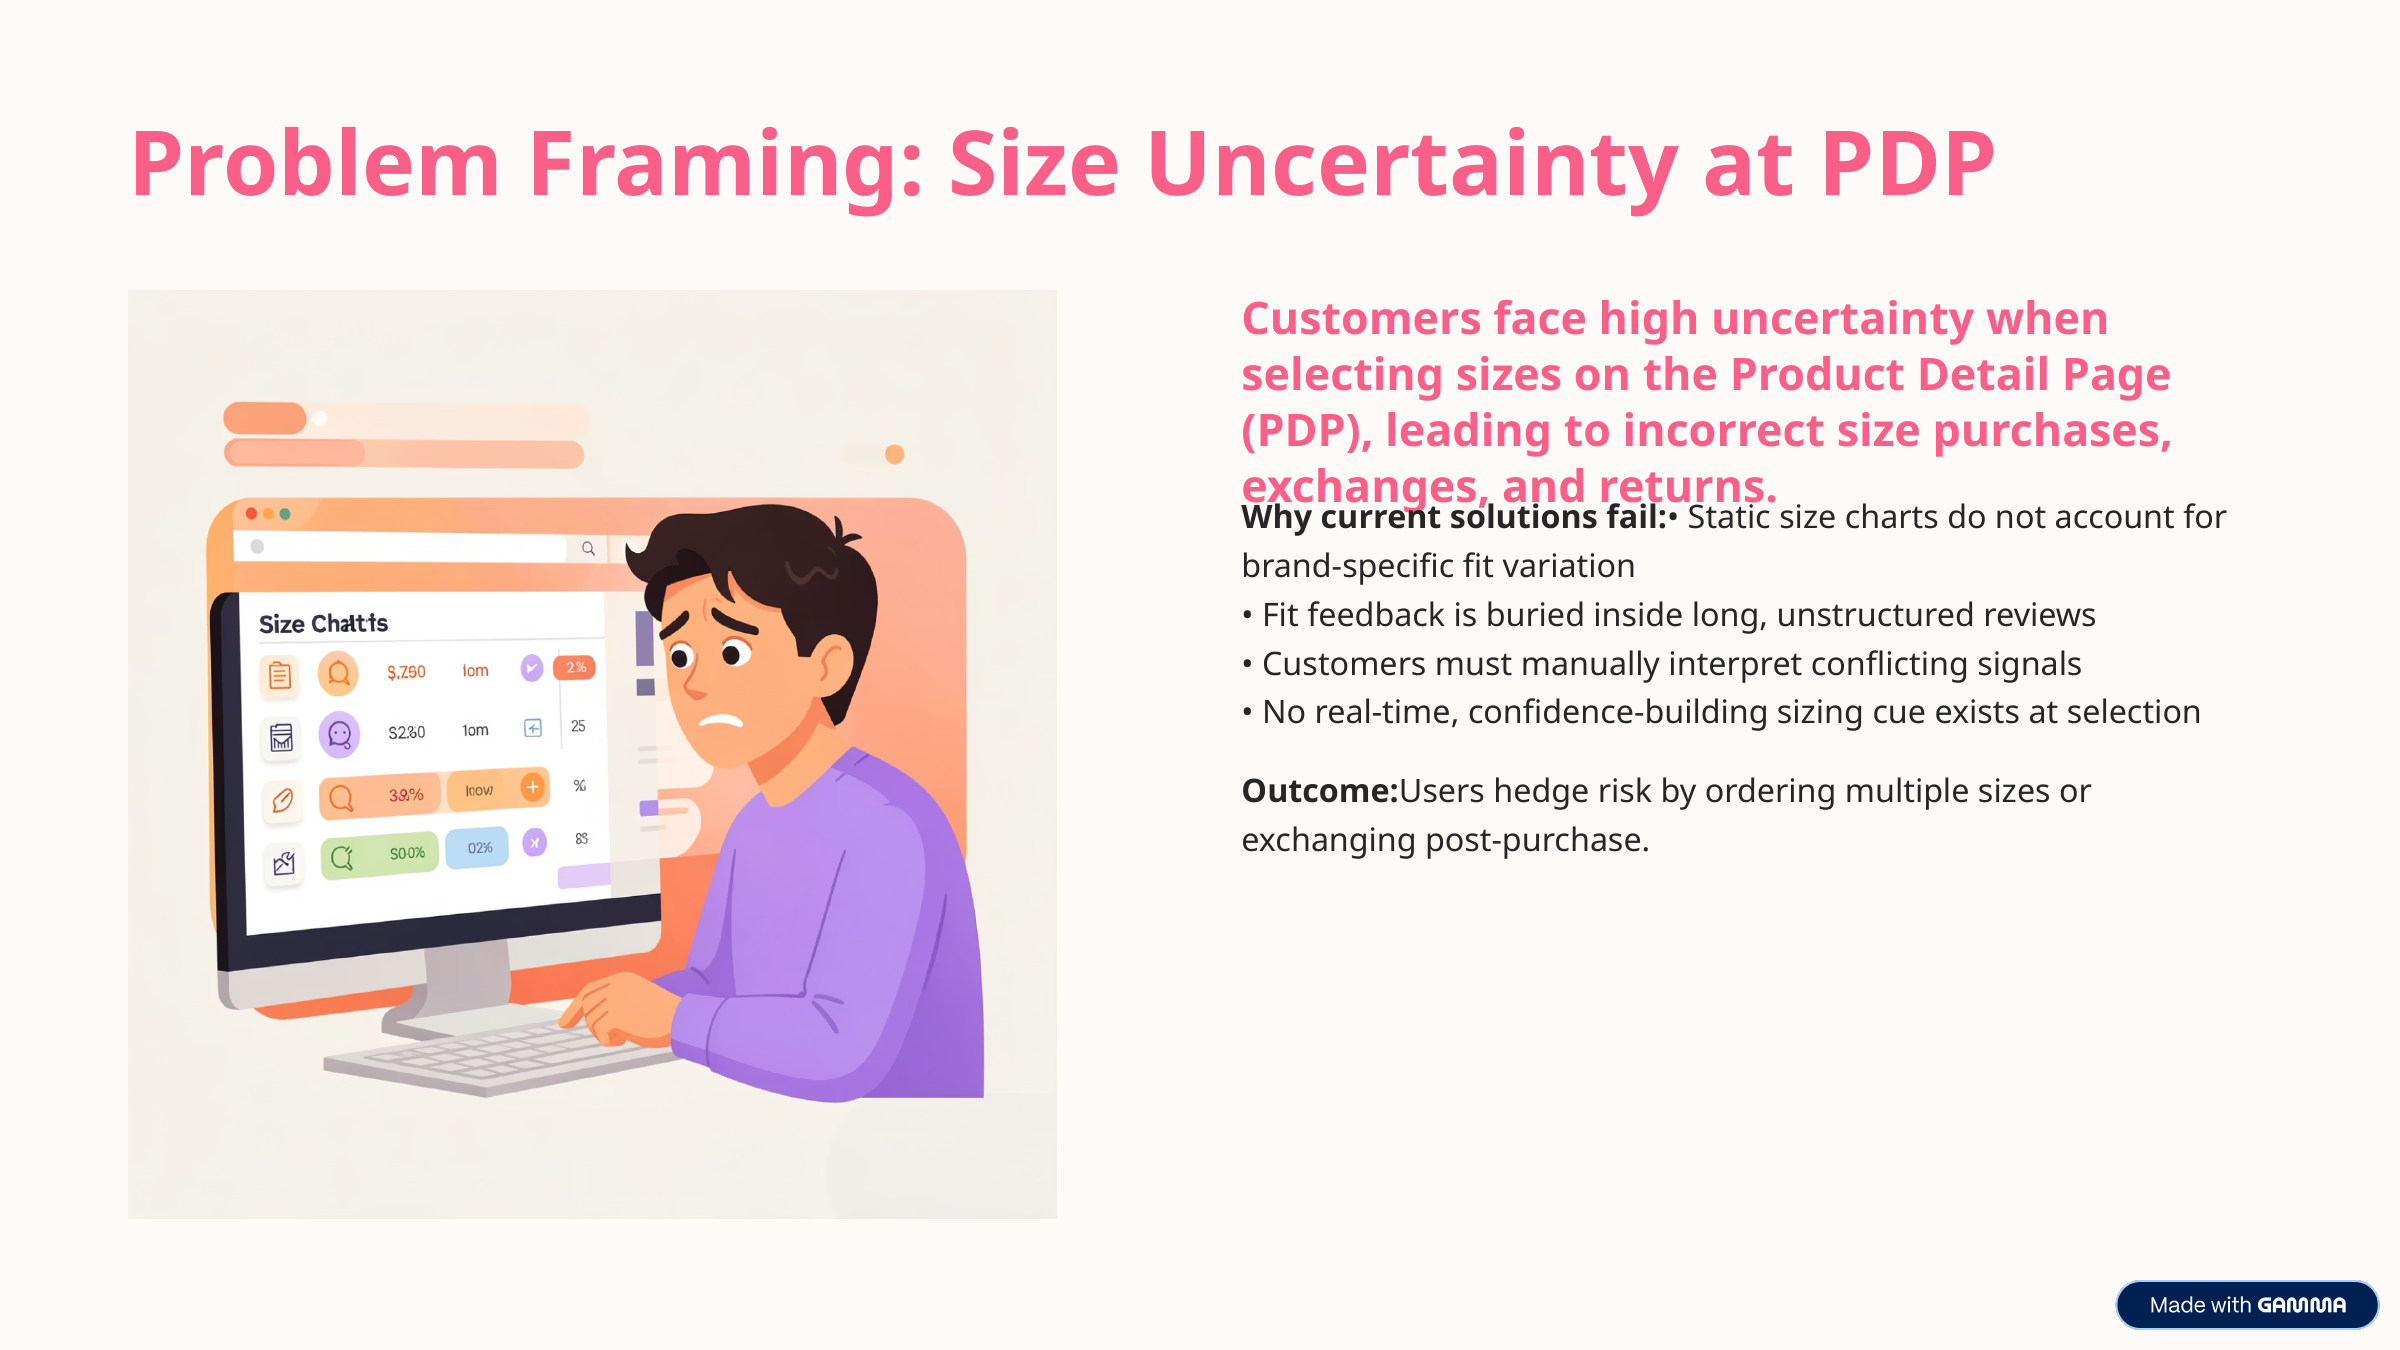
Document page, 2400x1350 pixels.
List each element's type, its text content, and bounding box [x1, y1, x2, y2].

text_box Outcome:Users hedge risk by ordering multiple sizes or exchanging post-purchase. [1241, 760, 2274, 909]
picture [127, 290, 1057, 1219]
text_box Problem Framing: Size Uncertainty at PDP [128, 100, 1875, 214]
text_box Customers face high uncertainty when selecting sizes on the Product Detail Page (PDP), leading to incorrect size purchases, exchanges, and returns. [1241, 286, 2274, 457]
picture [2106, 1271, 2389, 1339]
text_box Why current solutions fail:• Static size charts do not account for brand-specific fit variation • Fit feedback is buried inside long, unstructured reviews • Customers must manually interpret conflicting signals • No real-time, confidence-building sizing cue exists at selection [1241, 485, 2274, 734]
